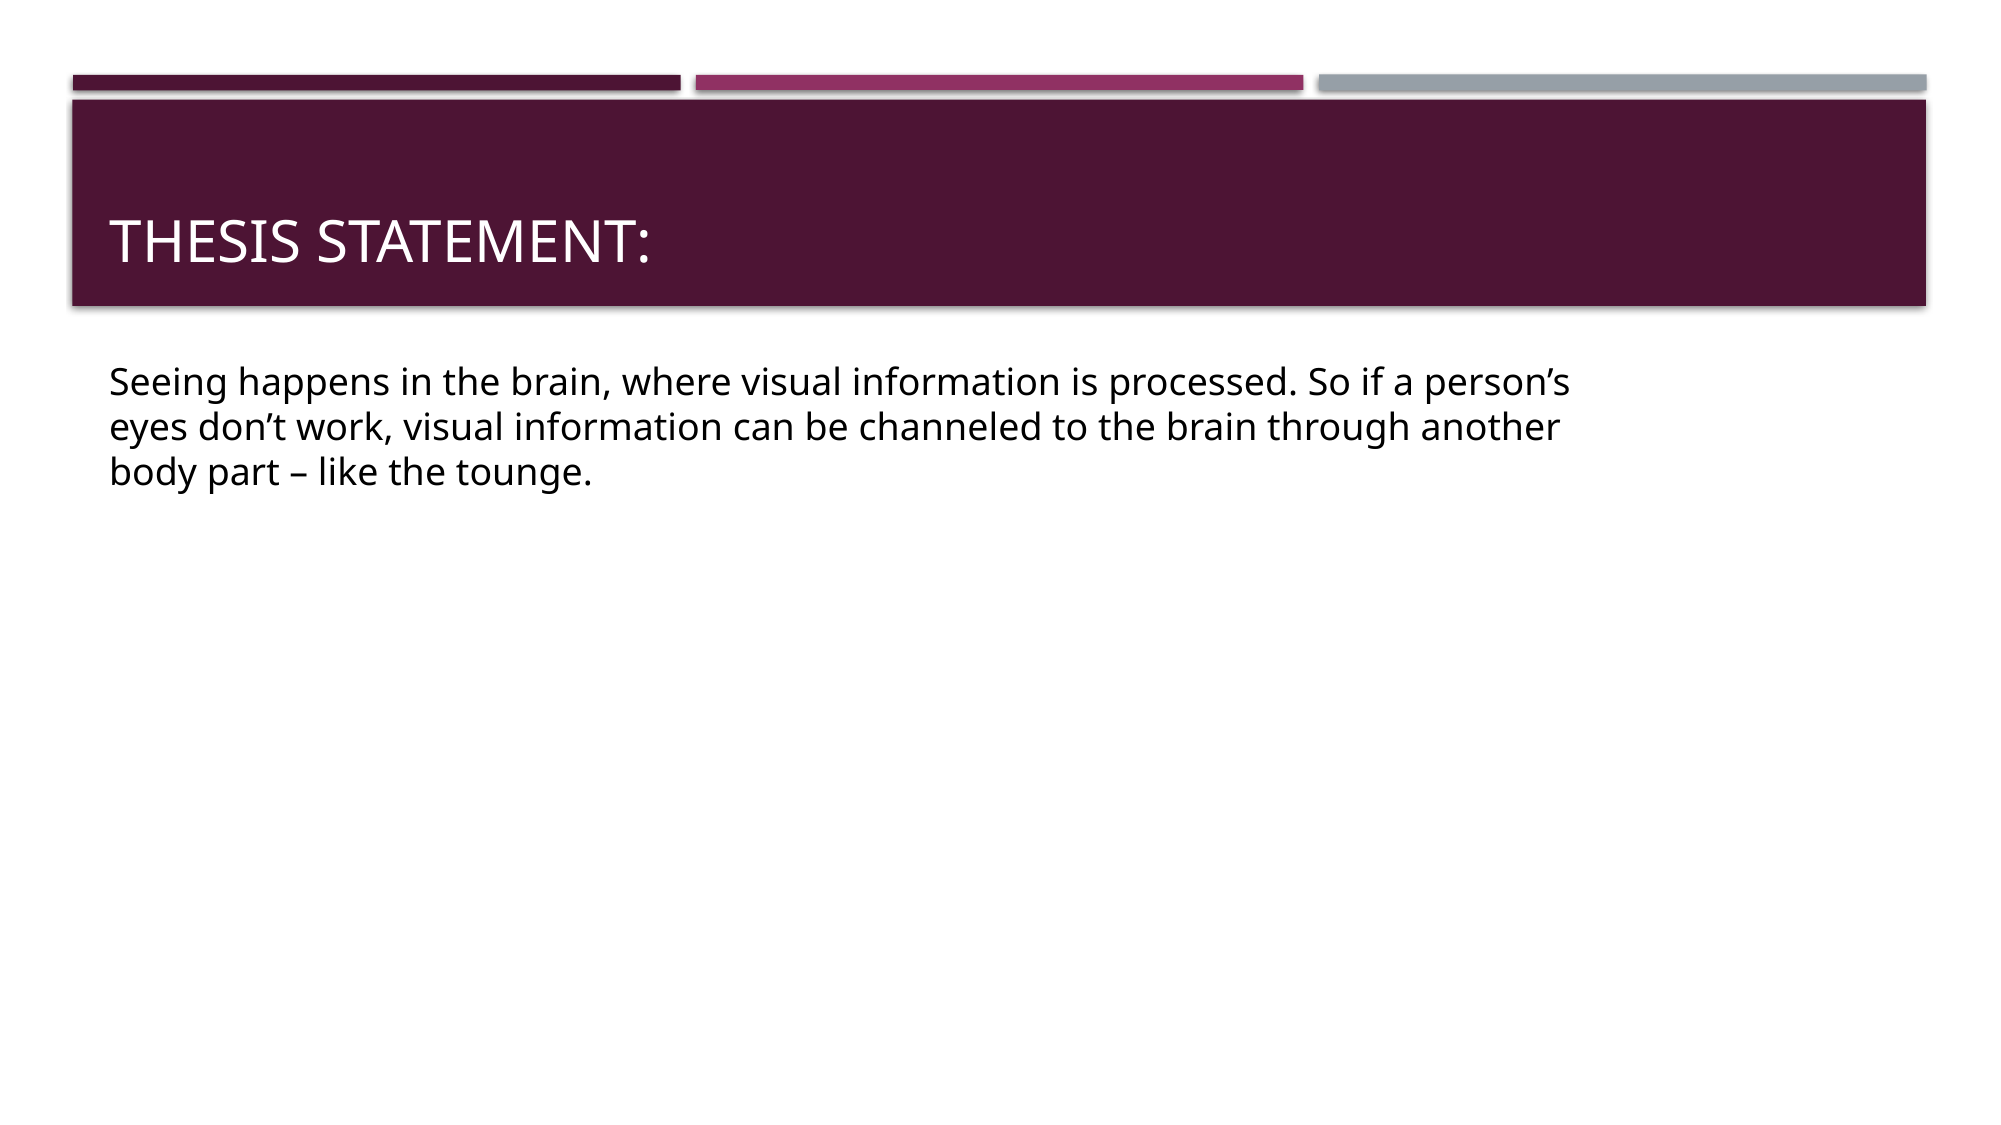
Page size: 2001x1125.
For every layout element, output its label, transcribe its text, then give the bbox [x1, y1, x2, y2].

title Thesis statement: [94, 119, 1904, 282]
text_box Seeing happens in the brain, where visual information is processed. So if a person’s eyes don’t work, visual information can be channeled to the brain through another body part – like the tounge. [94, 350, 1629, 501]
